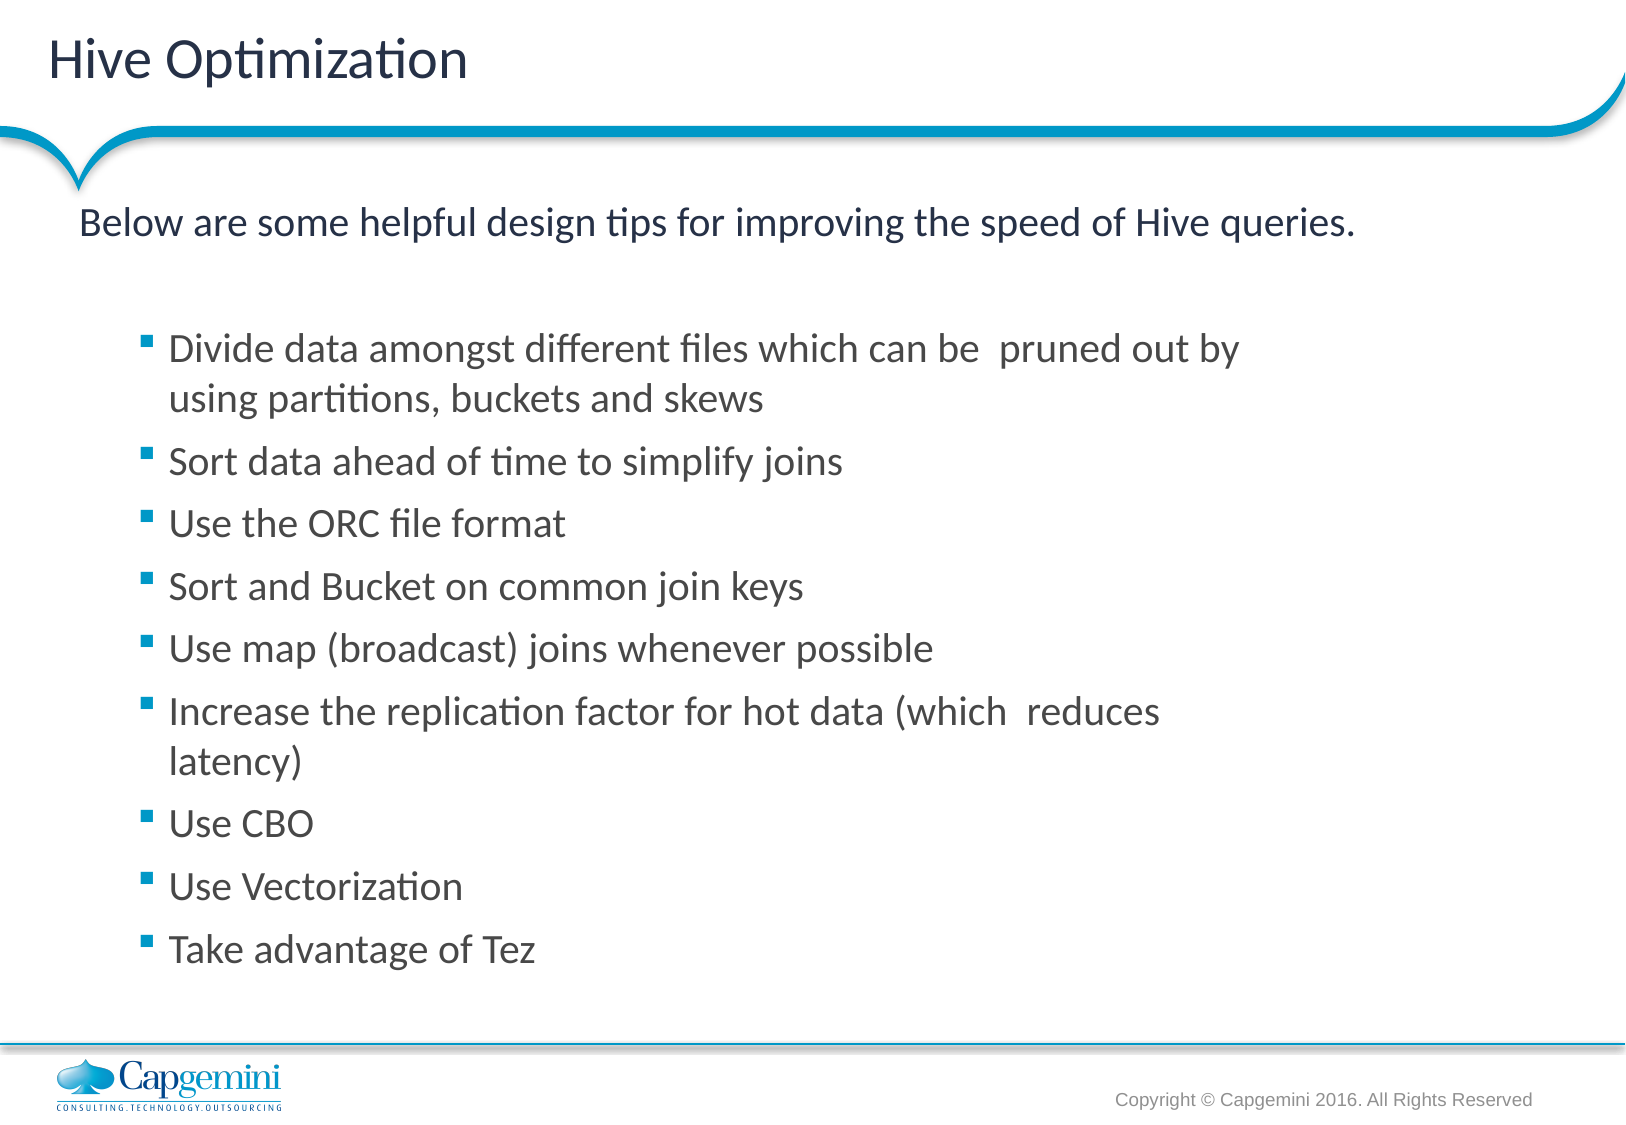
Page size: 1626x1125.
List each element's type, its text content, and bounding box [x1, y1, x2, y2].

title Hive Optimization [0, 0, 1625, 132]
picture [57, 1059, 281, 1111]
text_box Below are some helpful design tips for improving the speed of Hive queries. Divide data amongst diﬀerent ﬁles which can be pruned out by using partitions, buckets and skews Sort data ahead of time to simplify joins Use the ORC ﬁle format Sort and Bucket on common join keys Use map (broadcast) joins whenever possible Increase the replication factor for hot data (which reduces latency) Use CBO Use Vectorization Take advantage of Tez [62, 187, 1413, 1051]
